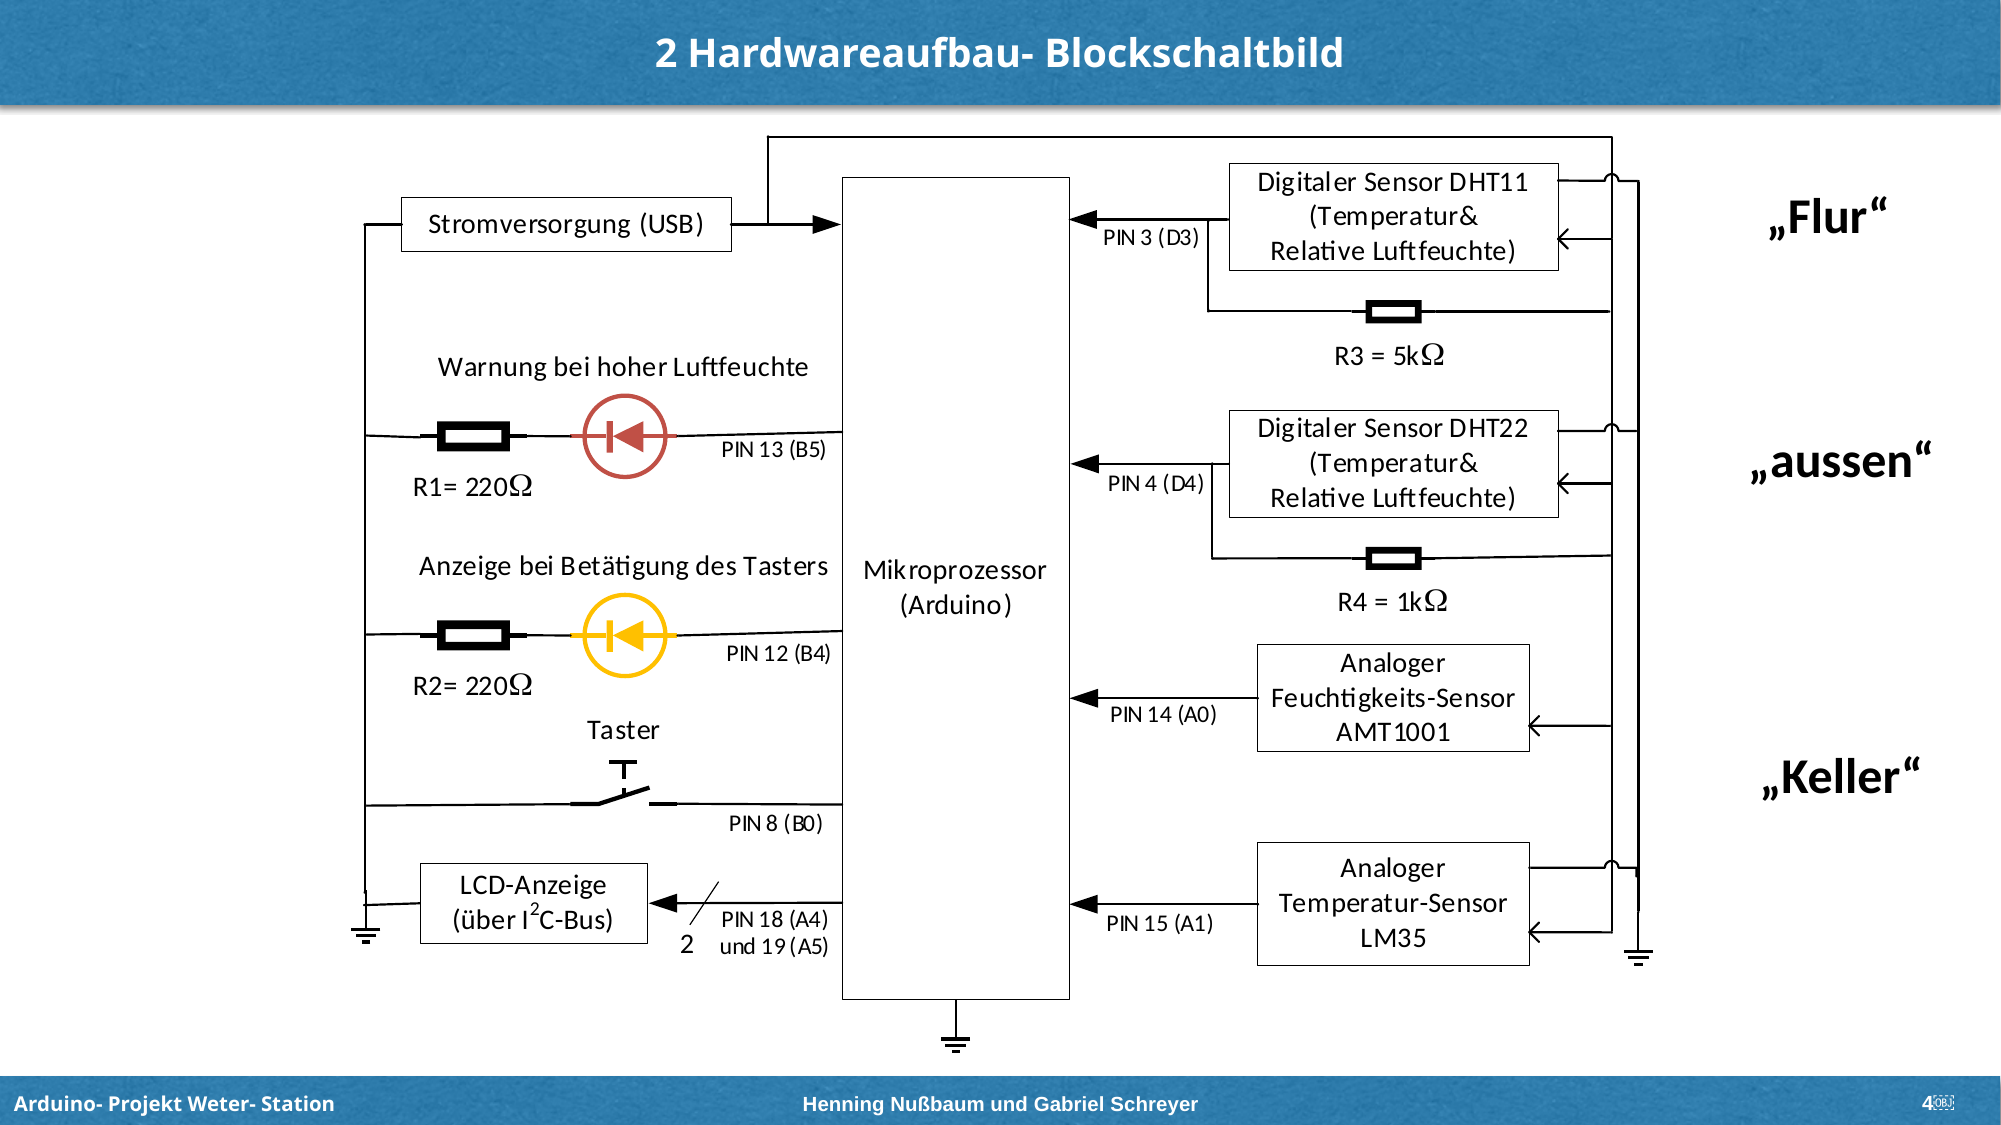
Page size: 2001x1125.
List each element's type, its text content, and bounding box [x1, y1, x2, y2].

picture [346, 132, 1654, 1053]
text_box „Keller“ [1732, 735, 1950, 813]
text_box 2 Hardwareaufbau- Blockschaltbild [0, 21, 2000, 81]
picture [0, 1076, 2001, 1125]
picture [0, 0, 2001, 105]
text_box „Flur“ [1732, 175, 1924, 252]
text_box „aussen“ [1732, 418, 1950, 496]
